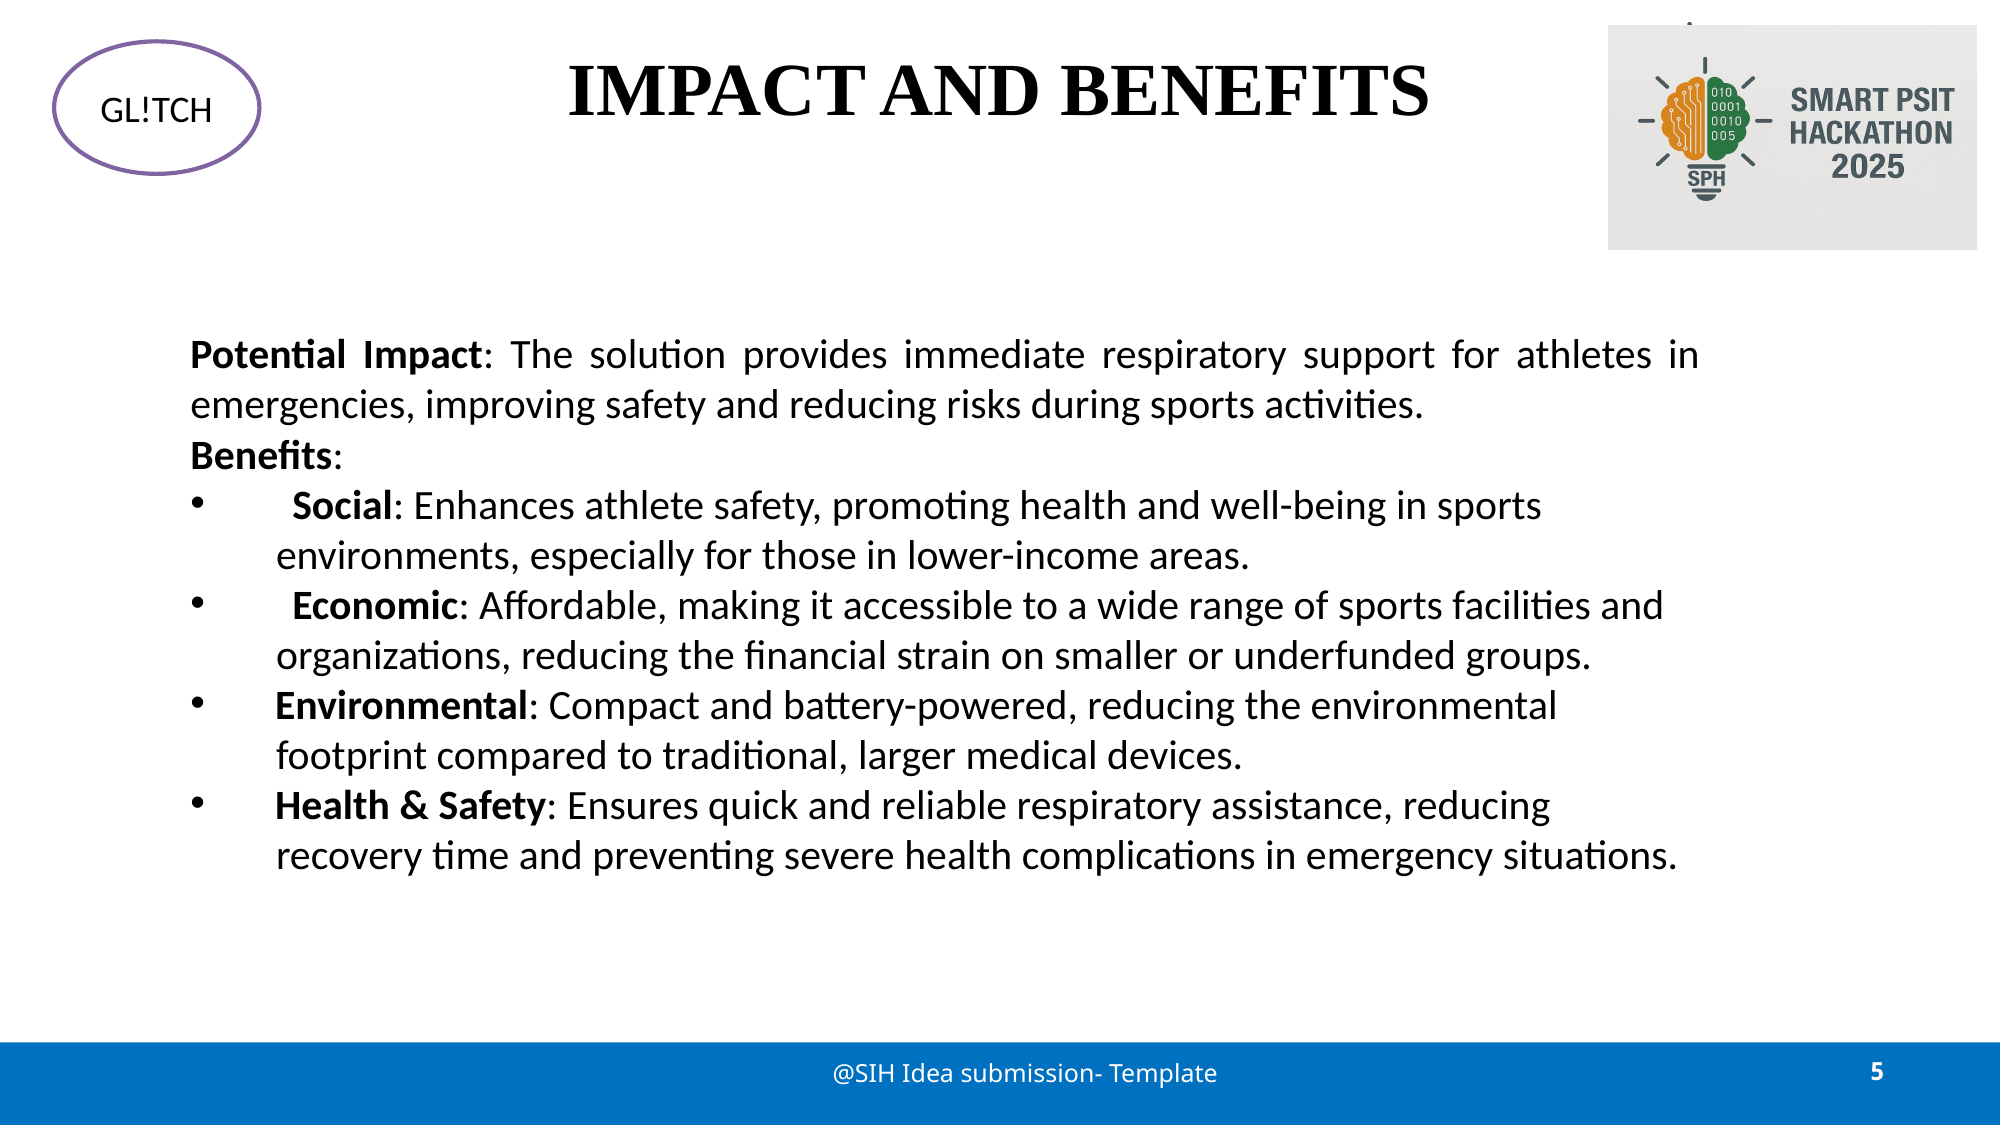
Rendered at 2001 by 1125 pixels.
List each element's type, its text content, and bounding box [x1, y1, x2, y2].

text_box Potential Impact: The solution provides immediate respiratory support for athletes in emergencies, improving safety and reducing risks during sports activities. Benefits: Social: Enhances athlete safety, promoting health and well-being in sports environments, especially for those in lower-income areas. Economic: Affordable, making it accessible to a wide range of sports facilities and organizations, reducing the financial strain on smaller or underfunded groups. Environmental: Compact and battery-powered, reducing the environmental footprint compared to traditional, larger medical devices. Health & Safety: Ensures quick and reliable respiratory assistance, reducing recovery time and preventing severe health complications in emergency situations. [175, 319, 1716, 885]
slide_number 5 [1433, 1042, 1900, 1103]
picture [1607, 13, 1977, 250]
text_box [0, 1042, 2000, 1125]
text_box GL!TCH [52, 39, 262, 176]
footer @SIH Idea submission- Template [762, 1042, 1289, 1103]
title IMPACT AND BENEFITS [99, 0, 1901, 180]
